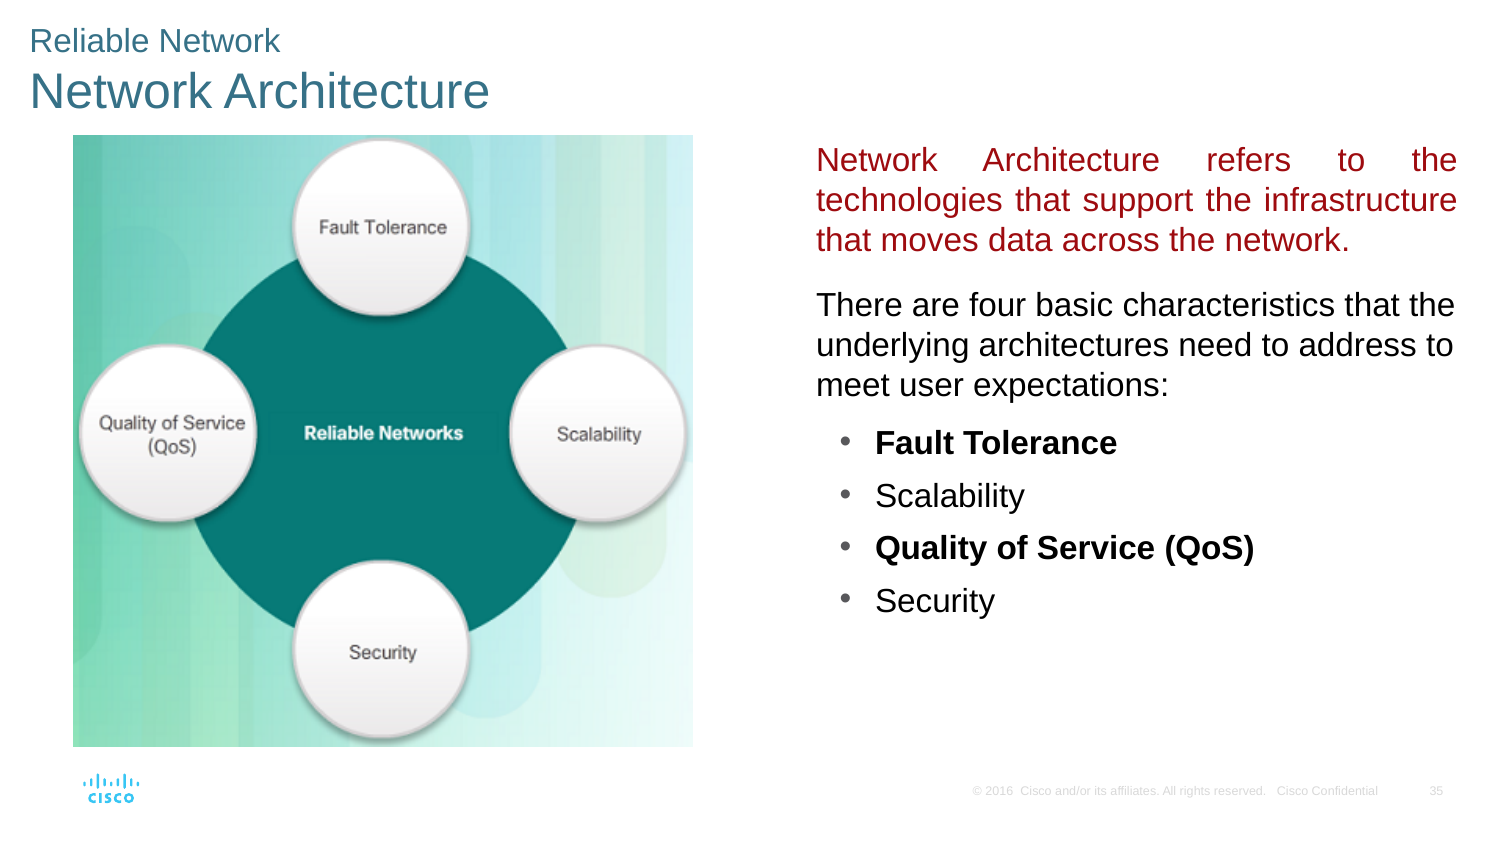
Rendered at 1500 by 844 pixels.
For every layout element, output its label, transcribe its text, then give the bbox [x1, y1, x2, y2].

title Reliable Network Network Architecture [14, 6, 1500, 131]
list Network Architecture refers to the technologies that support the infrastructure that moves data across the network. There are four basic characteristics that the underlying architectures need to address to meet user expectations: Fault Tolerance Scalability Quality of Service (QoS) Security [801, 68, 1489, 737]
picture [73, 134, 693, 747]
